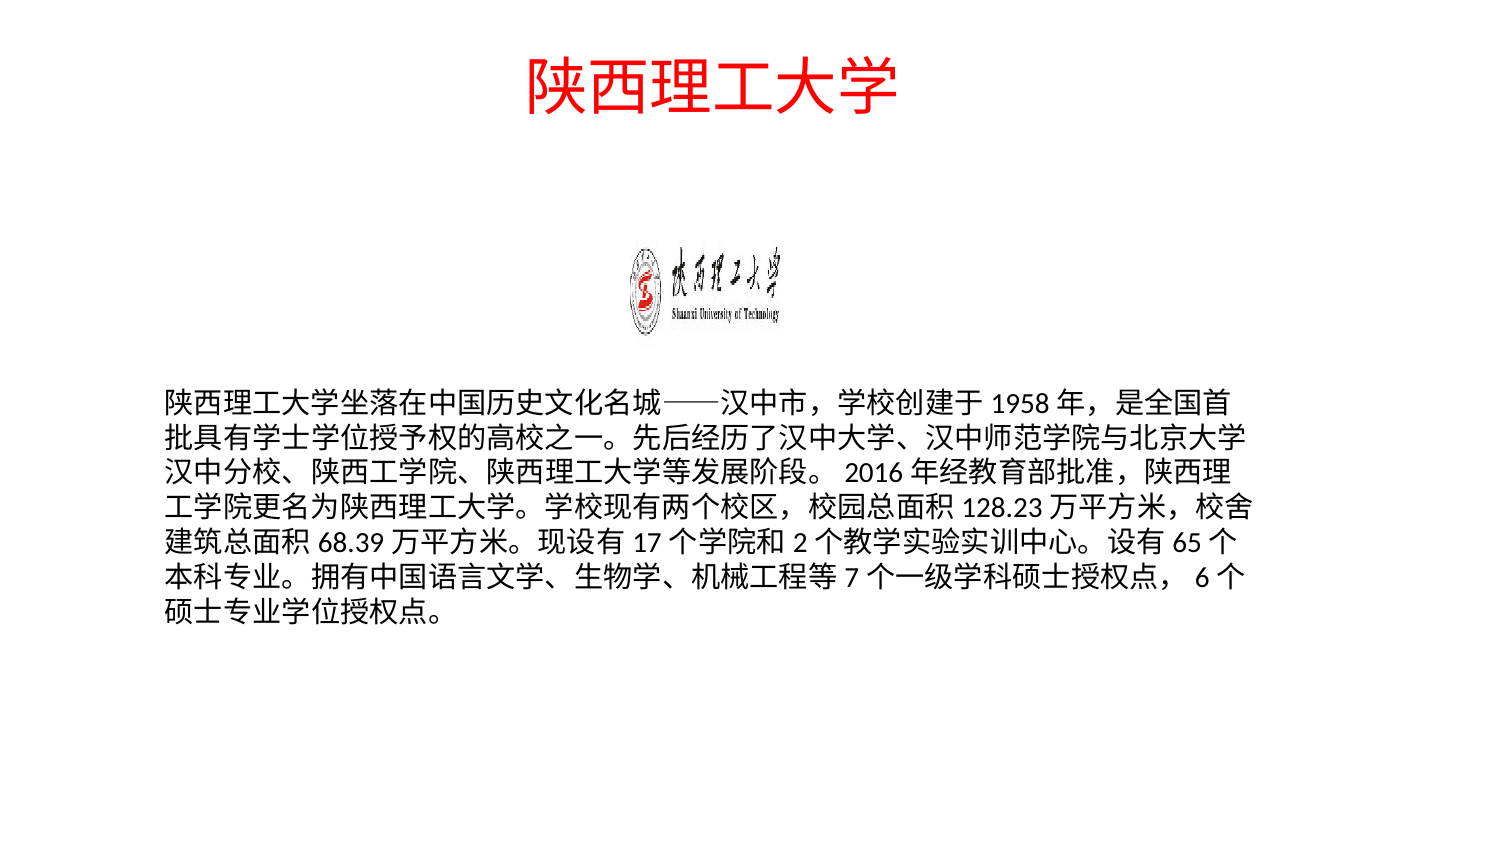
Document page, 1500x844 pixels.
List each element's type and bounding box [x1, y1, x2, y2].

picture [629, 210, 780, 361]
